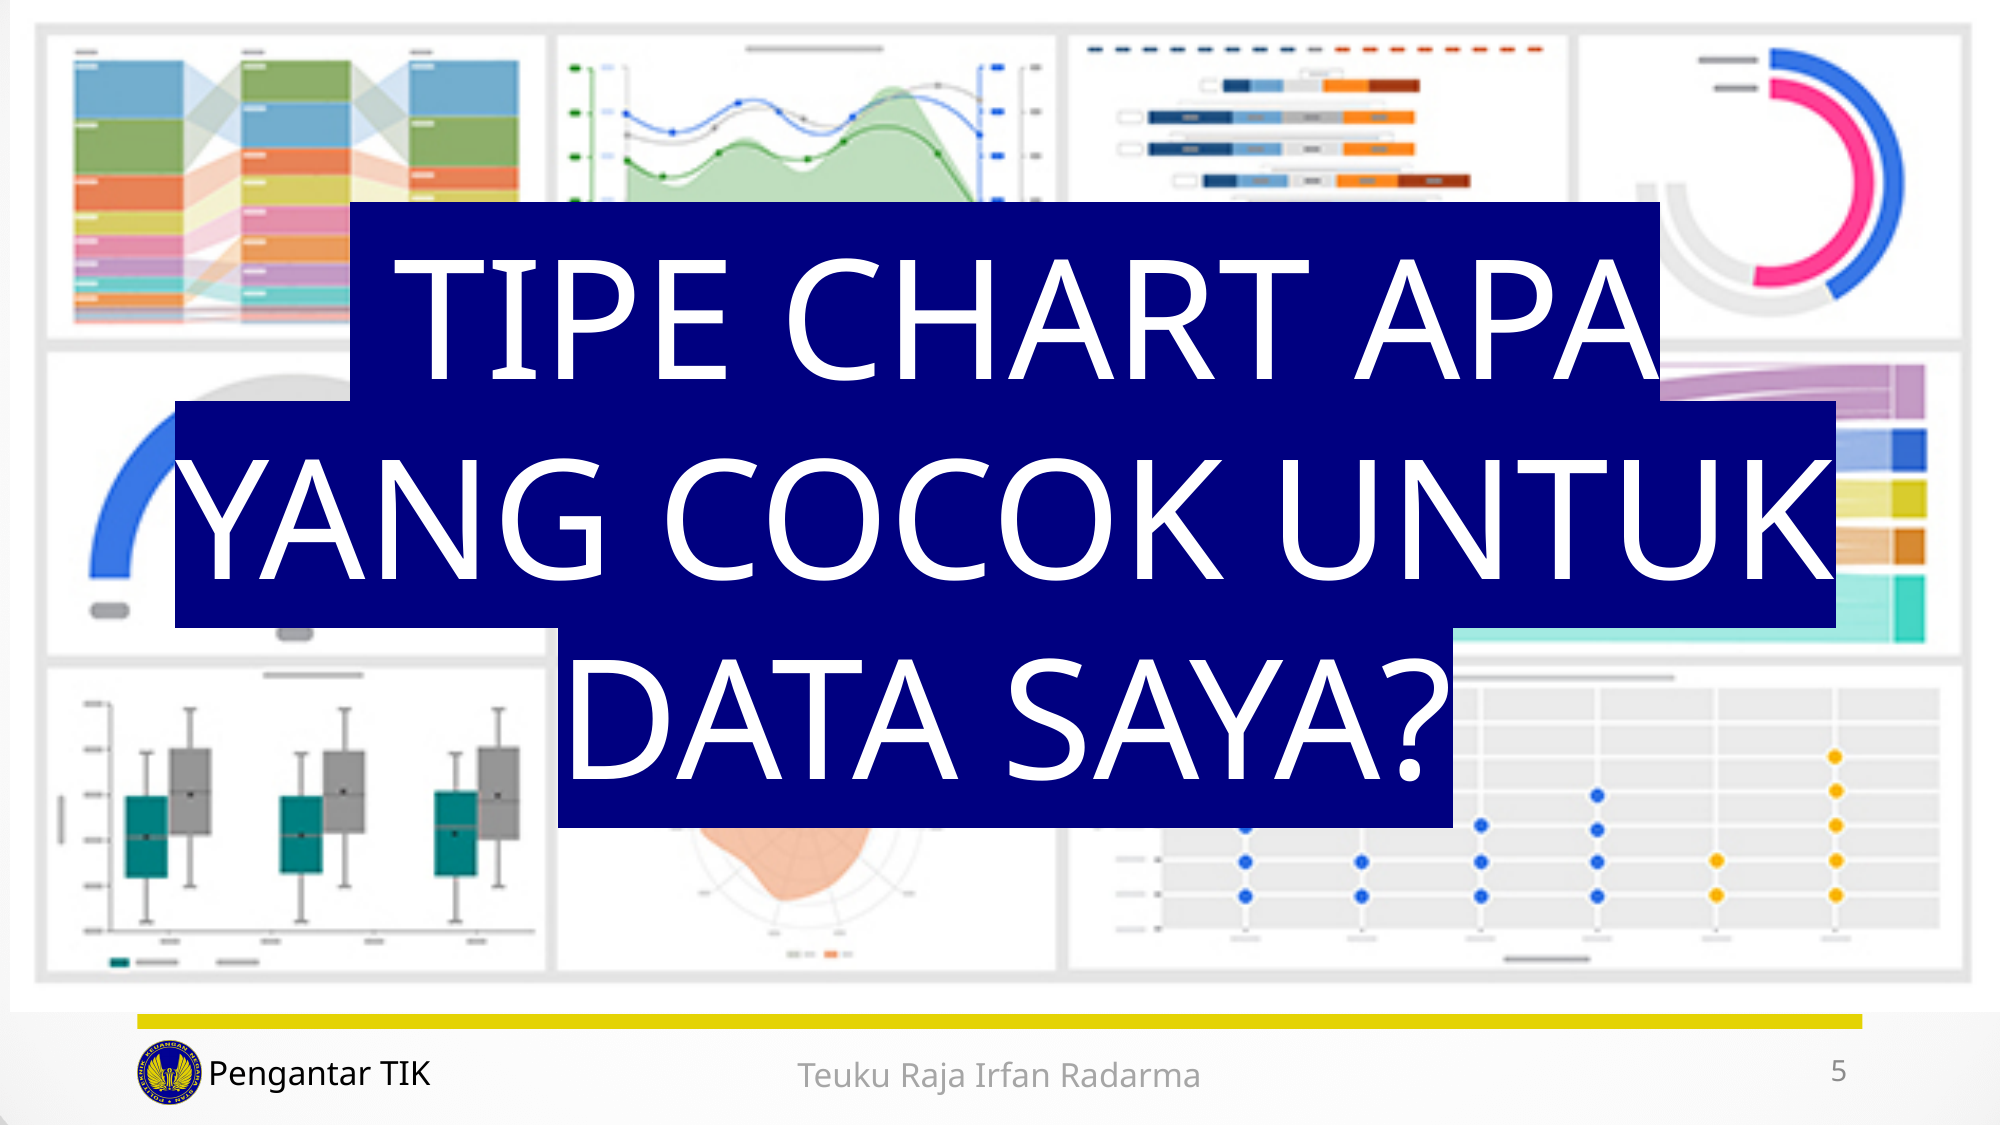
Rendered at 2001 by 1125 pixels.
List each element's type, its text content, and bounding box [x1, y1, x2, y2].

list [10, 0, 2000, 1012]
slide_number 5 [1412, 1042, 1863, 1103]
picture [137, 1040, 202, 1105]
